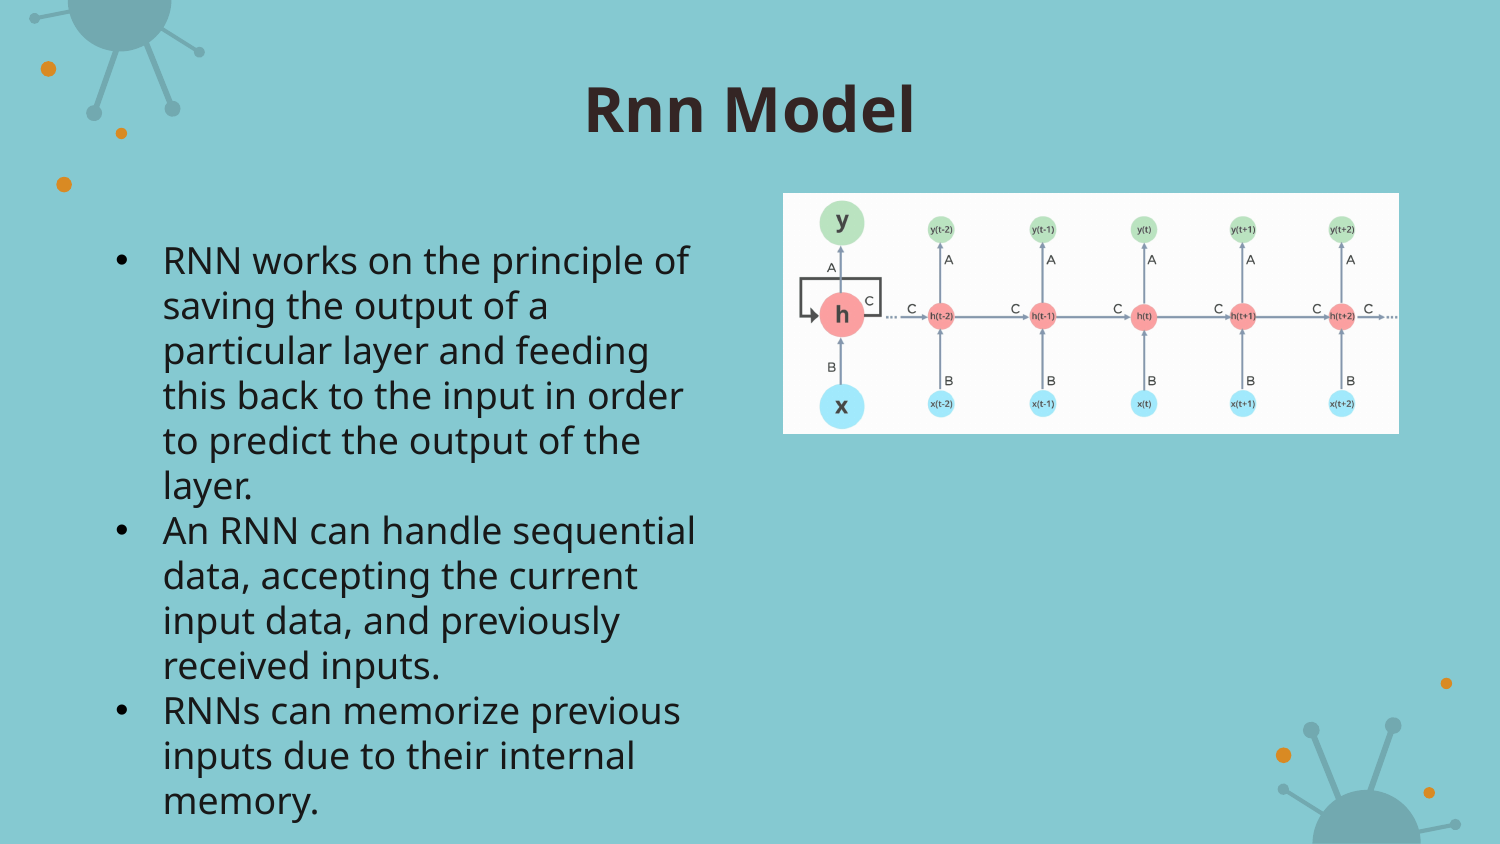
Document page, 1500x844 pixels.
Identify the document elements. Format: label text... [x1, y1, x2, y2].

picture [783, 193, 1399, 434]
text_box RNN works on the principle of saving the output of a particular layer and feeding this back to the input in order to predict the output of the layer. An RNN can handle sequential data, accepting the current input data, and previously received inputs. RNNs can memorize previous inputs due to their internal memory. [100, 229, 716, 844]
title Rnn Model [116, 55, 1383, 150]
